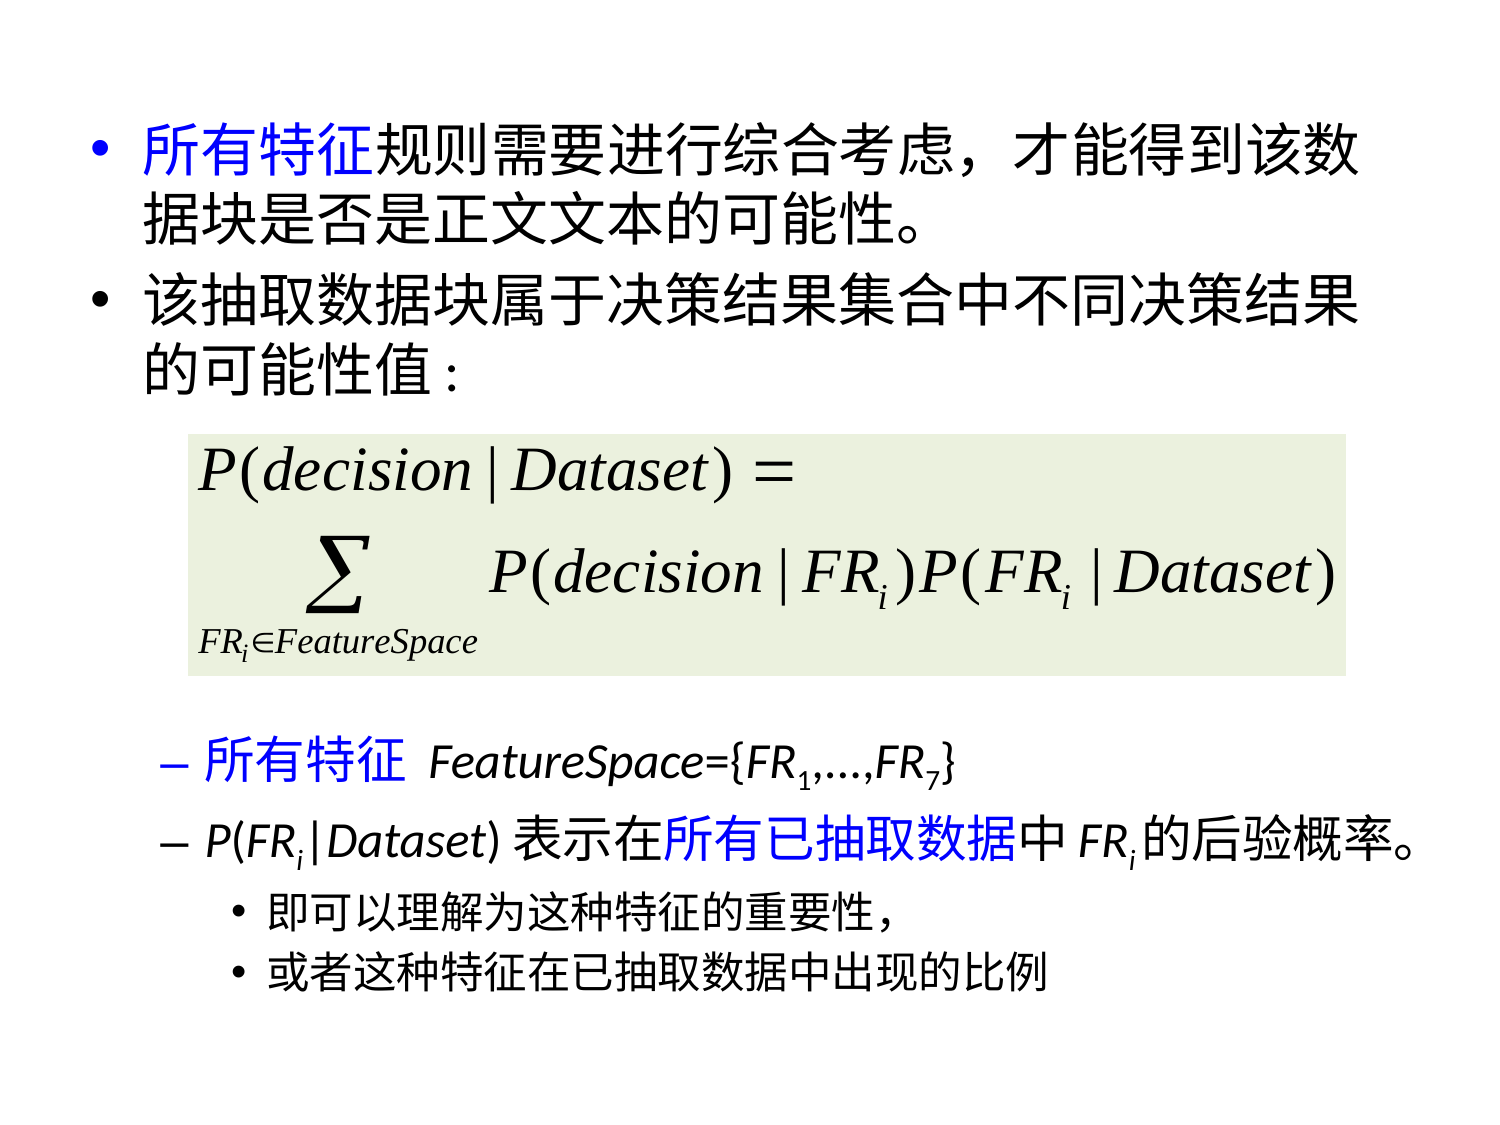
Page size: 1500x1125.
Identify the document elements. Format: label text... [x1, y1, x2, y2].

list 所有特征规则需要进行综合考虑，才能得到该数据块是否是正文文本的可能性。 该抽取数据块属于决策结果集合中不同决策结果的可能性值: 所有特征 FeatureSpace={FR1,...,FR7} P(FRi|Dataset)表示在所有已抽取数据中FRi的后验概率。 即可以理解为这种特征的重要性， 或者这种特征在已抽取数据中出现的比例 [75, 105, 1425, 1067]
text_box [187, 433, 1347, 676]
